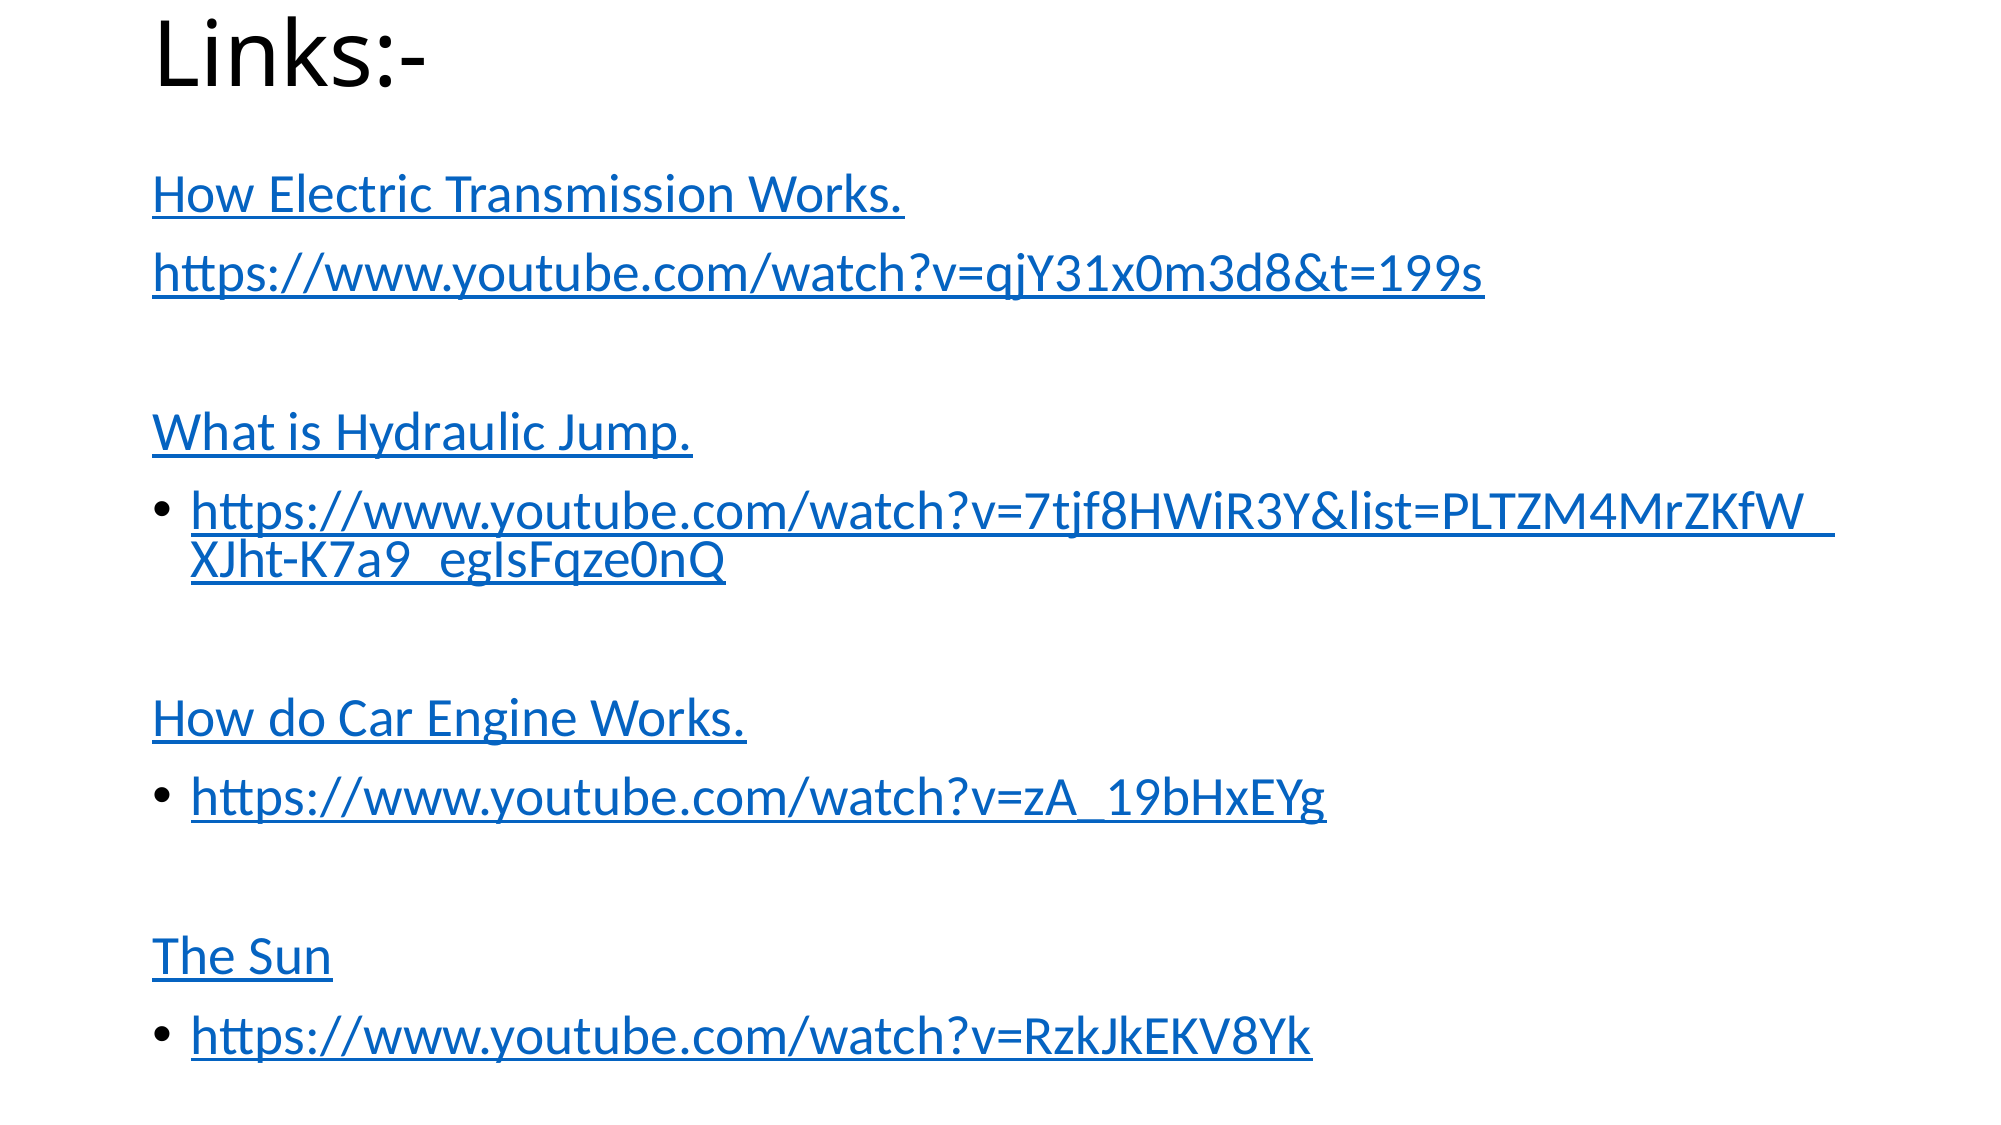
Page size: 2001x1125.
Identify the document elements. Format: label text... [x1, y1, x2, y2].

list How Electric Transmission Works. https://www.youtube.com/watch?v=qjY31x0m3d8&t=199s What is Hydraulic Jump. https://www.youtube.com/watch?v=7tjf8HWiR3Y&list=PLTZM4MrZKfW_XJht-K7a9_egIsFqze0nQ How do Car Engine Works. https://www.youtube.com/watch?v=zA_19bHxEYg The Sun https://www.youtube.com/watch?v=RzkJkEKV8Yk [137, 156, 1863, 1031]
title Links:- [137, 3, 1863, 156]
